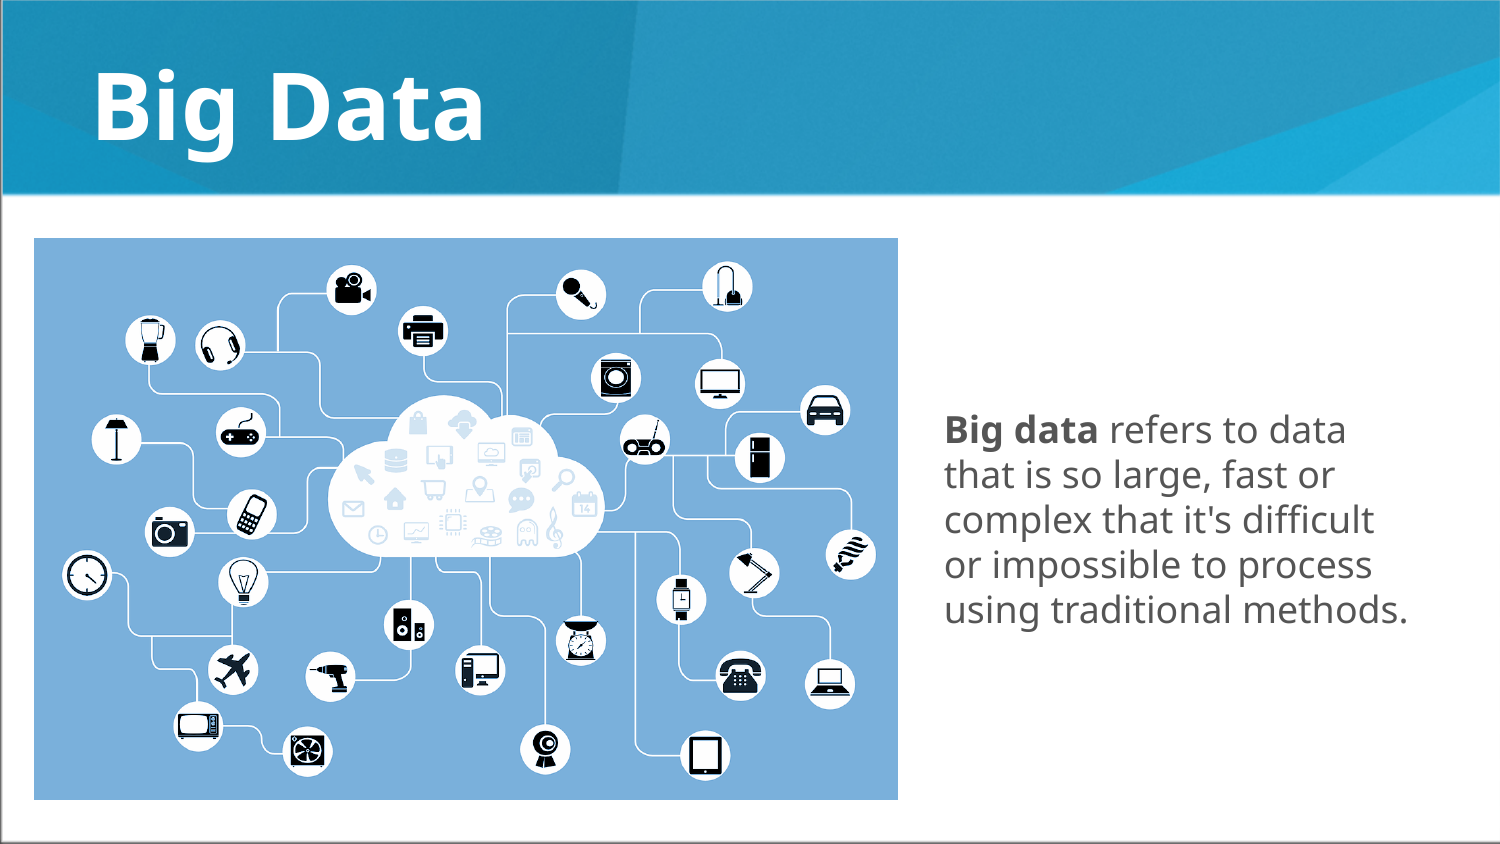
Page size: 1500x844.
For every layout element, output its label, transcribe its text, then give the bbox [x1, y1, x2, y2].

title Big Data [75, 33, 1425, 175]
list Big data refers to data that is so large, fast or complex that it's difficult or impossible to process using traditional methods. [928, 238, 1432, 800]
picture [0, 0, 1500, 844]
